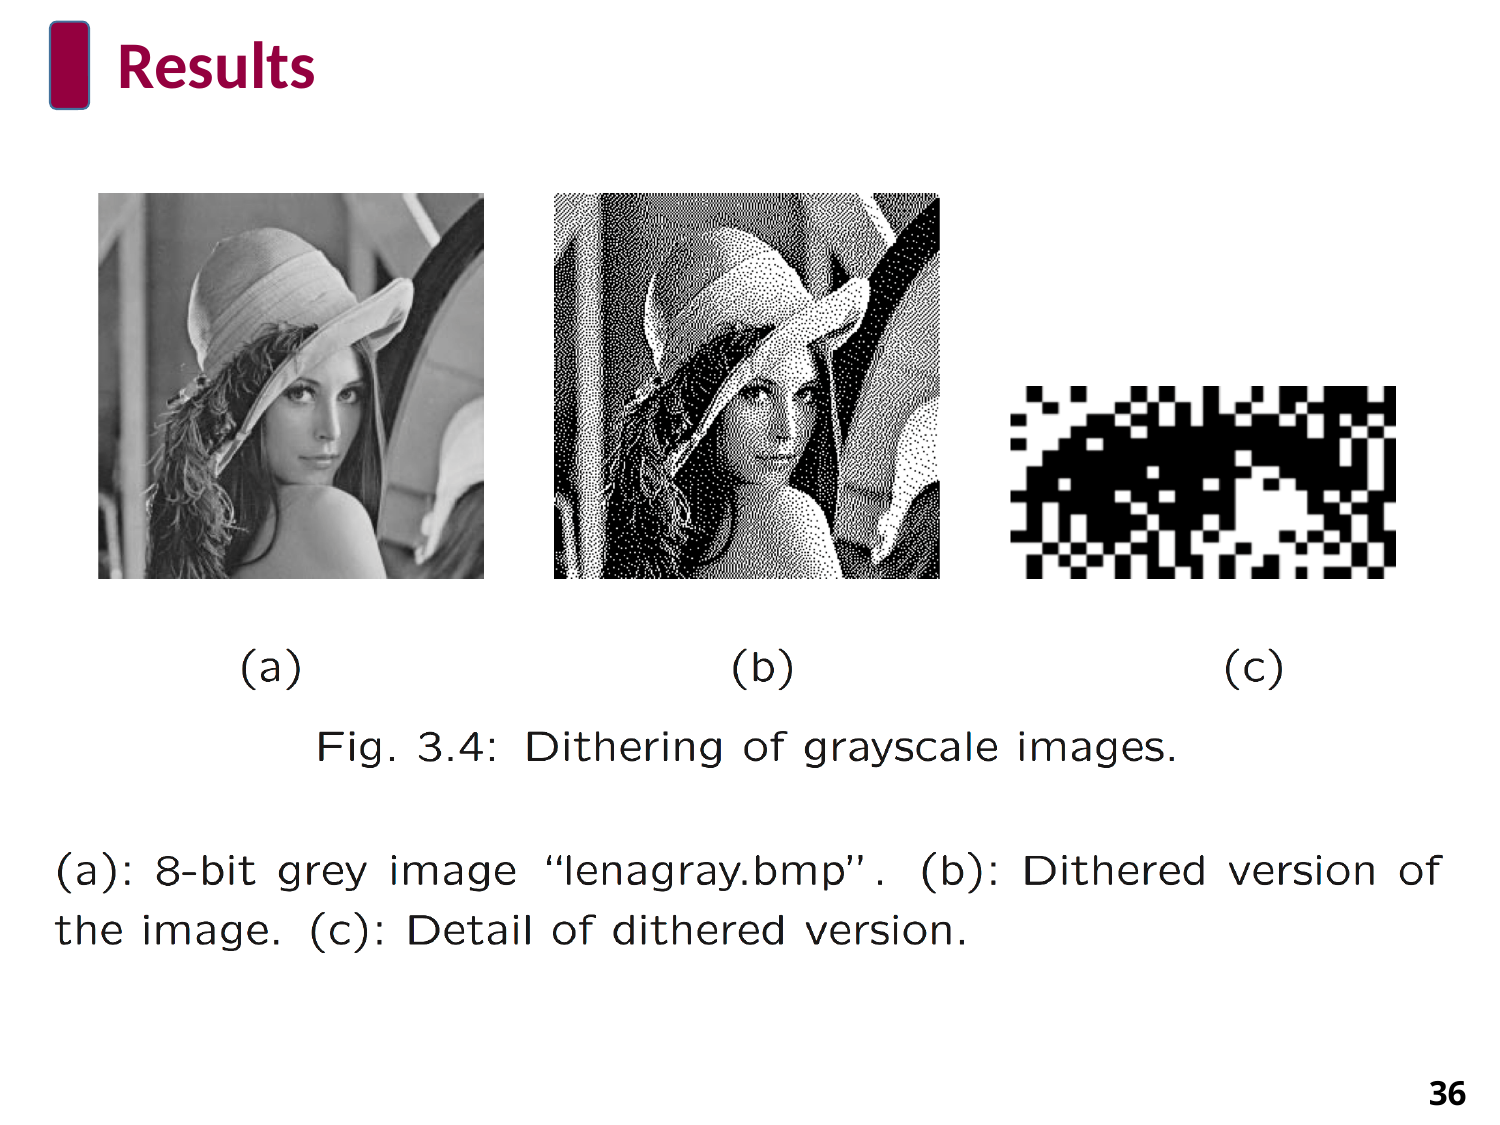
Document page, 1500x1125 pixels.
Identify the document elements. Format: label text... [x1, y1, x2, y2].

slide_number 36 [1384, 1065, 1500, 1125]
title Results [103, 23, 1397, 111]
picture [0, 152, 1500, 971]
